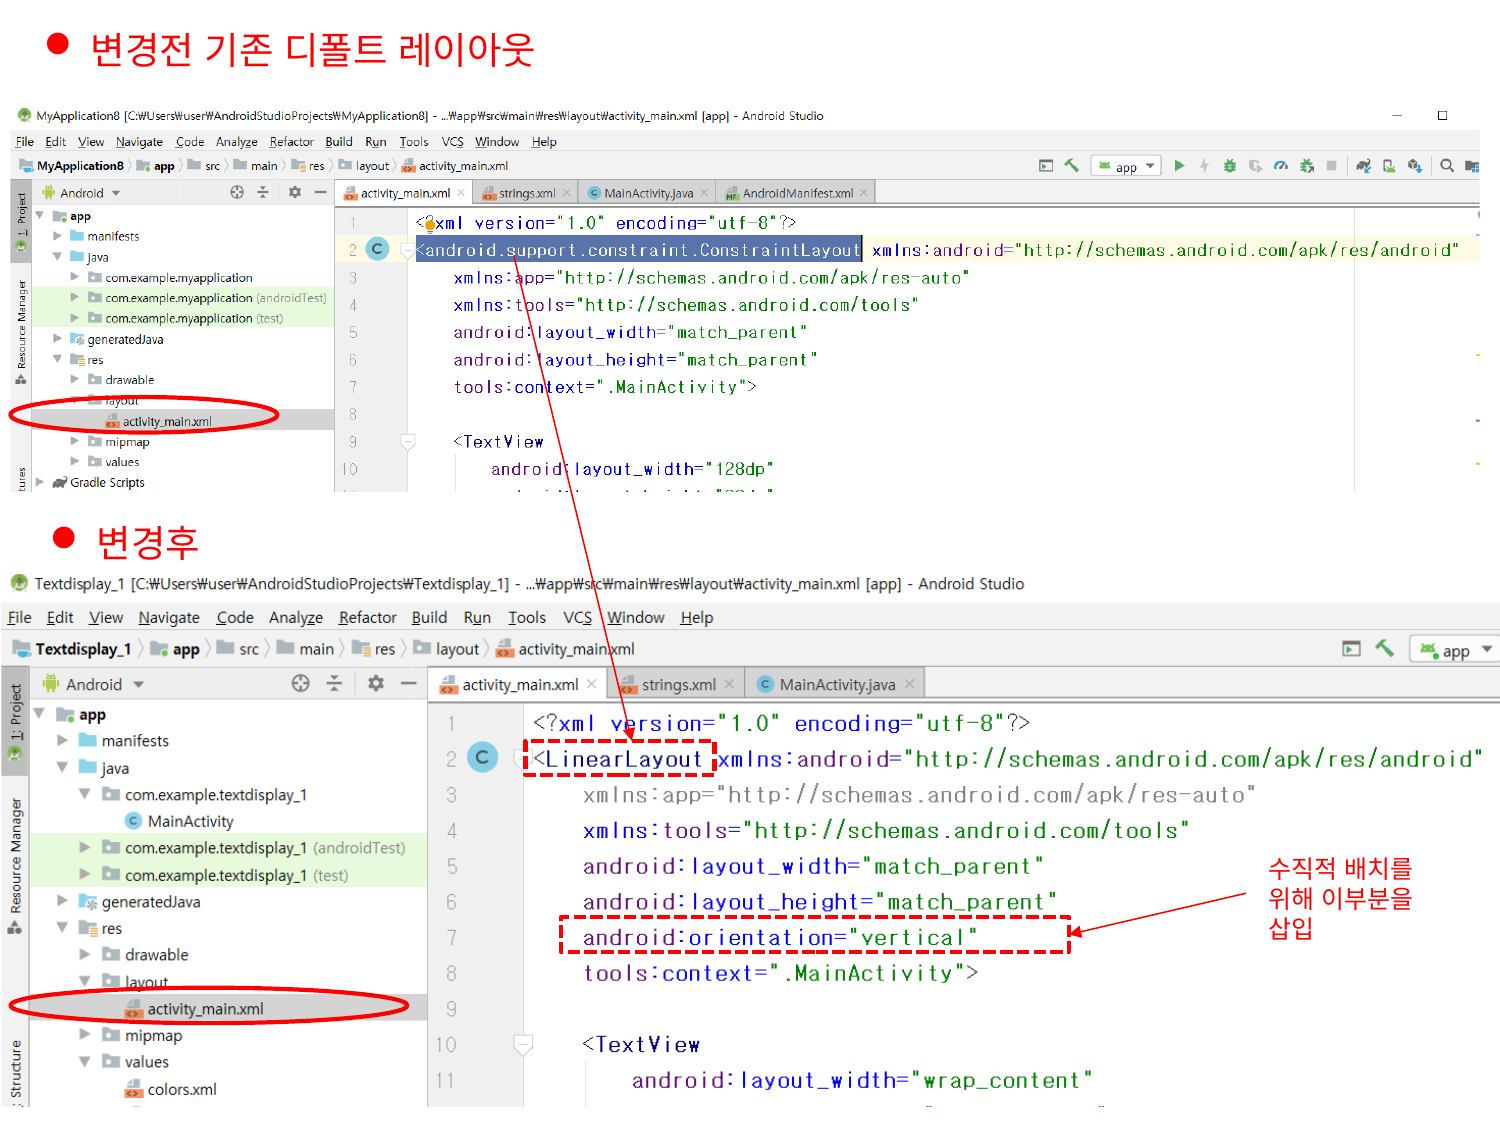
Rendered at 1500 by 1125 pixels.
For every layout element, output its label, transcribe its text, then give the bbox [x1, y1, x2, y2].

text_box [1068, 892, 1247, 935]
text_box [513, 255, 633, 741]
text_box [0, 574, 1500, 1107]
picture [10, 108, 1480, 492]
text_box 변경전 기존 디폴트 레이아웃 [29, 19, 552, 79]
text_box 변경후 [34, 512, 216, 572]
